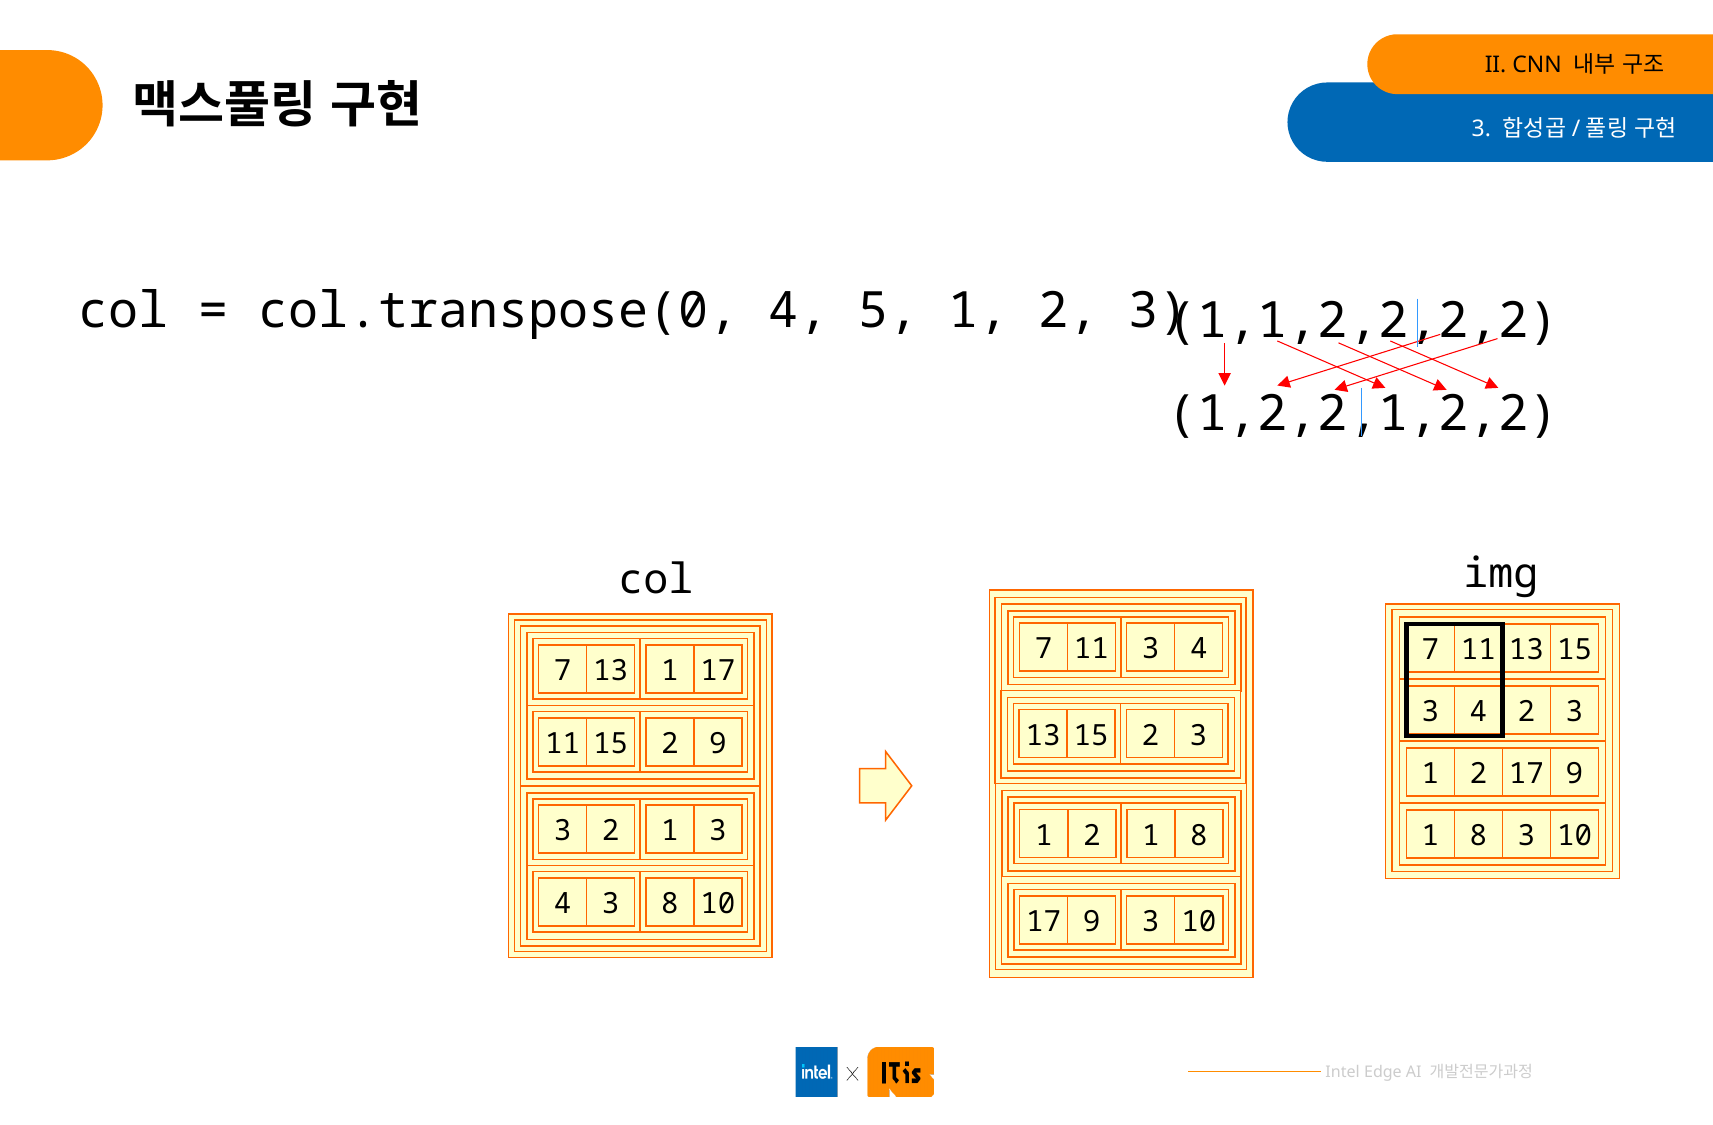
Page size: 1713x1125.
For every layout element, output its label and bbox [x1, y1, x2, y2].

text_box [1444, 106, 1693, 149]
text_box [1384, 538, 1621, 880]
text_box [508, 613, 773, 959]
text_box [988, 589, 1254, 978]
text_box [1456, 42, 1680, 85]
text_box [11, 13, 778, 80]
text_box [603, 544, 709, 609]
text_box [63, 269, 1573, 448]
title [117, 51, 1167, 162]
text_box [858, 748, 914, 824]
